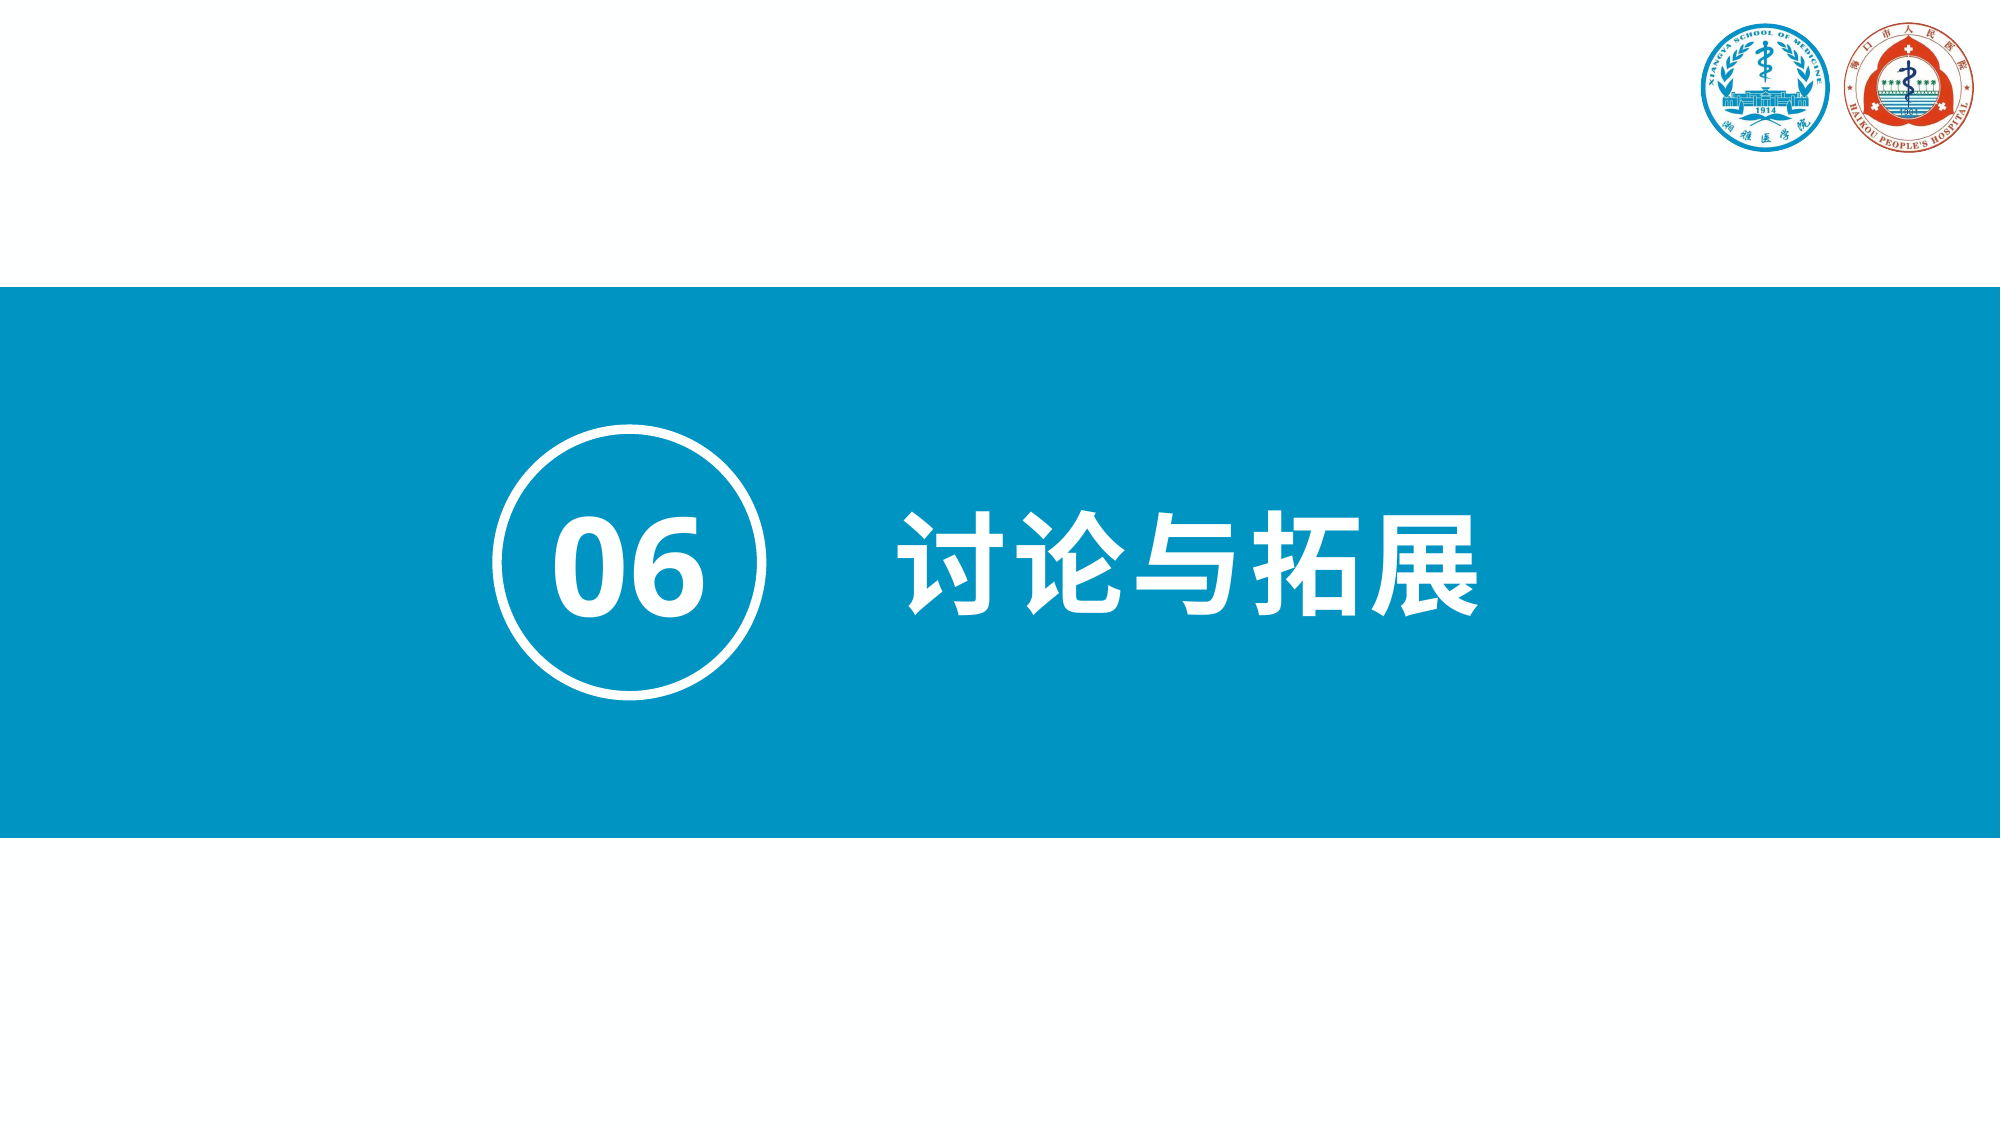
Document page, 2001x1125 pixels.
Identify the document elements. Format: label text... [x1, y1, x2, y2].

text_box [497, 429, 762, 696]
text_box 讨论与拓展 [879, 486, 1622, 637]
text_box 06 [727, 471, 811, 652]
text_box [0, 286, 2000, 839]
text_box 06 [448, 471, 532, 652]
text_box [1700, 22, 1974, 153]
